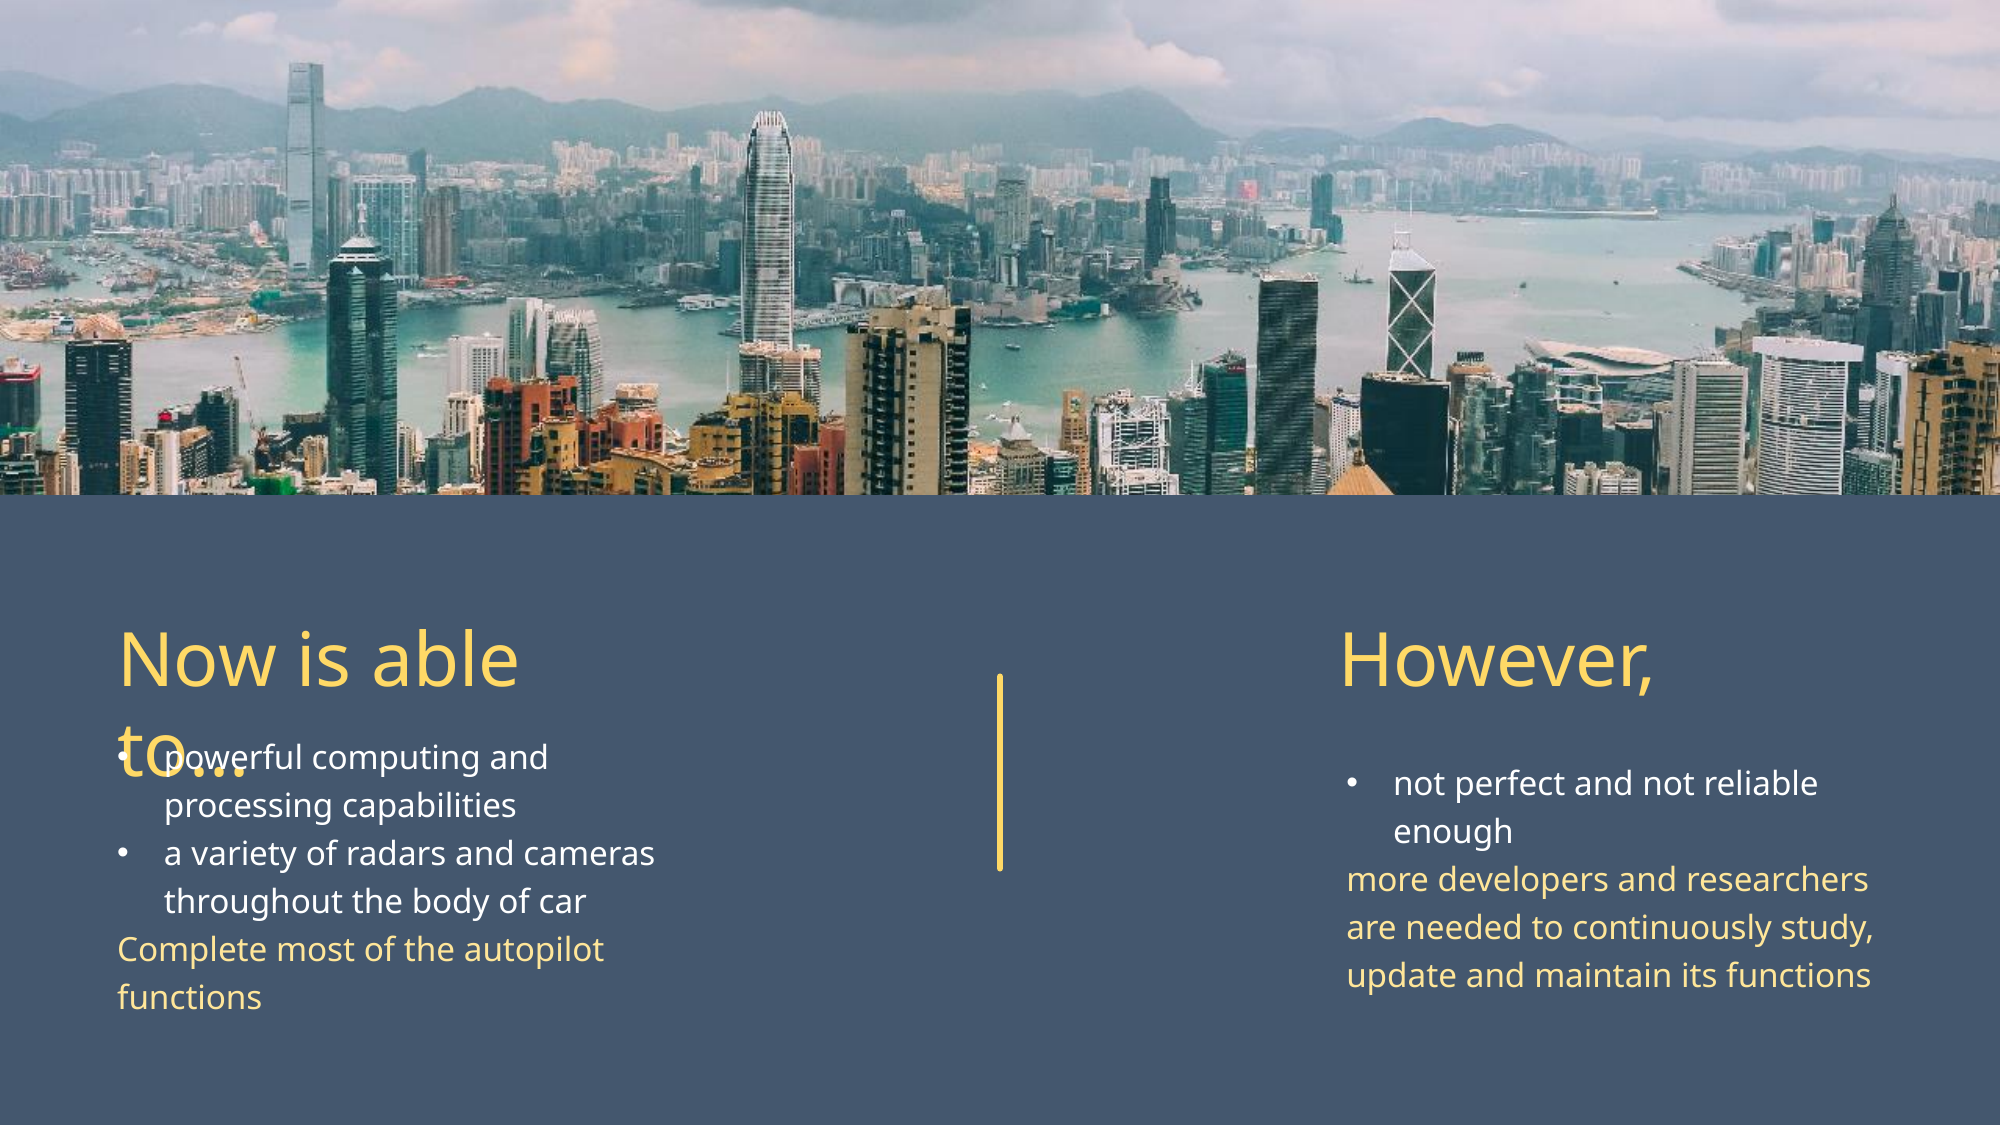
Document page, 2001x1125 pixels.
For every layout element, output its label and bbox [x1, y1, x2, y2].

picture [0, 0, 2000, 495]
text_box [102, 604, 1898, 1027]
